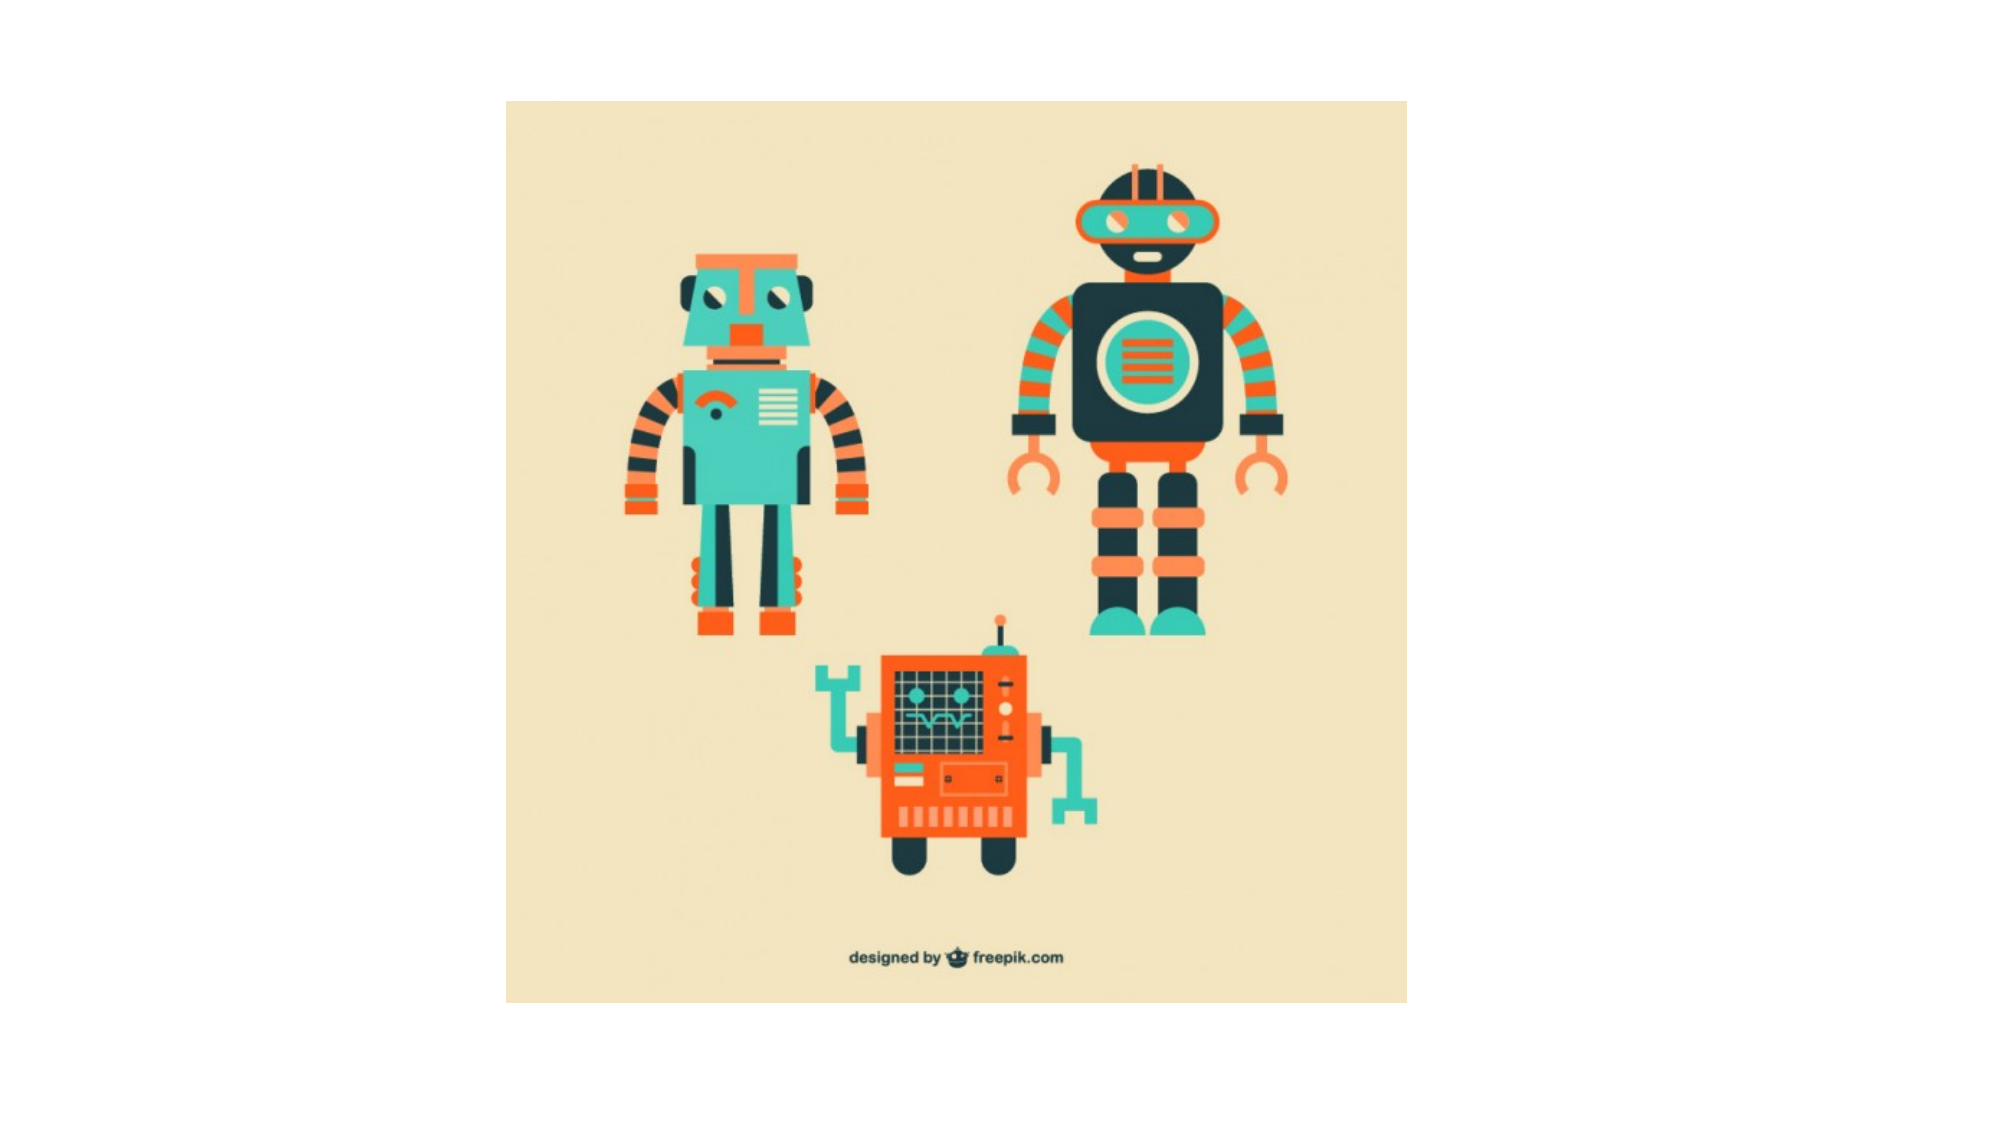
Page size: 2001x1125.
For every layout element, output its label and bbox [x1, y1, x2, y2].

list [506, 101, 1407, 1003]
